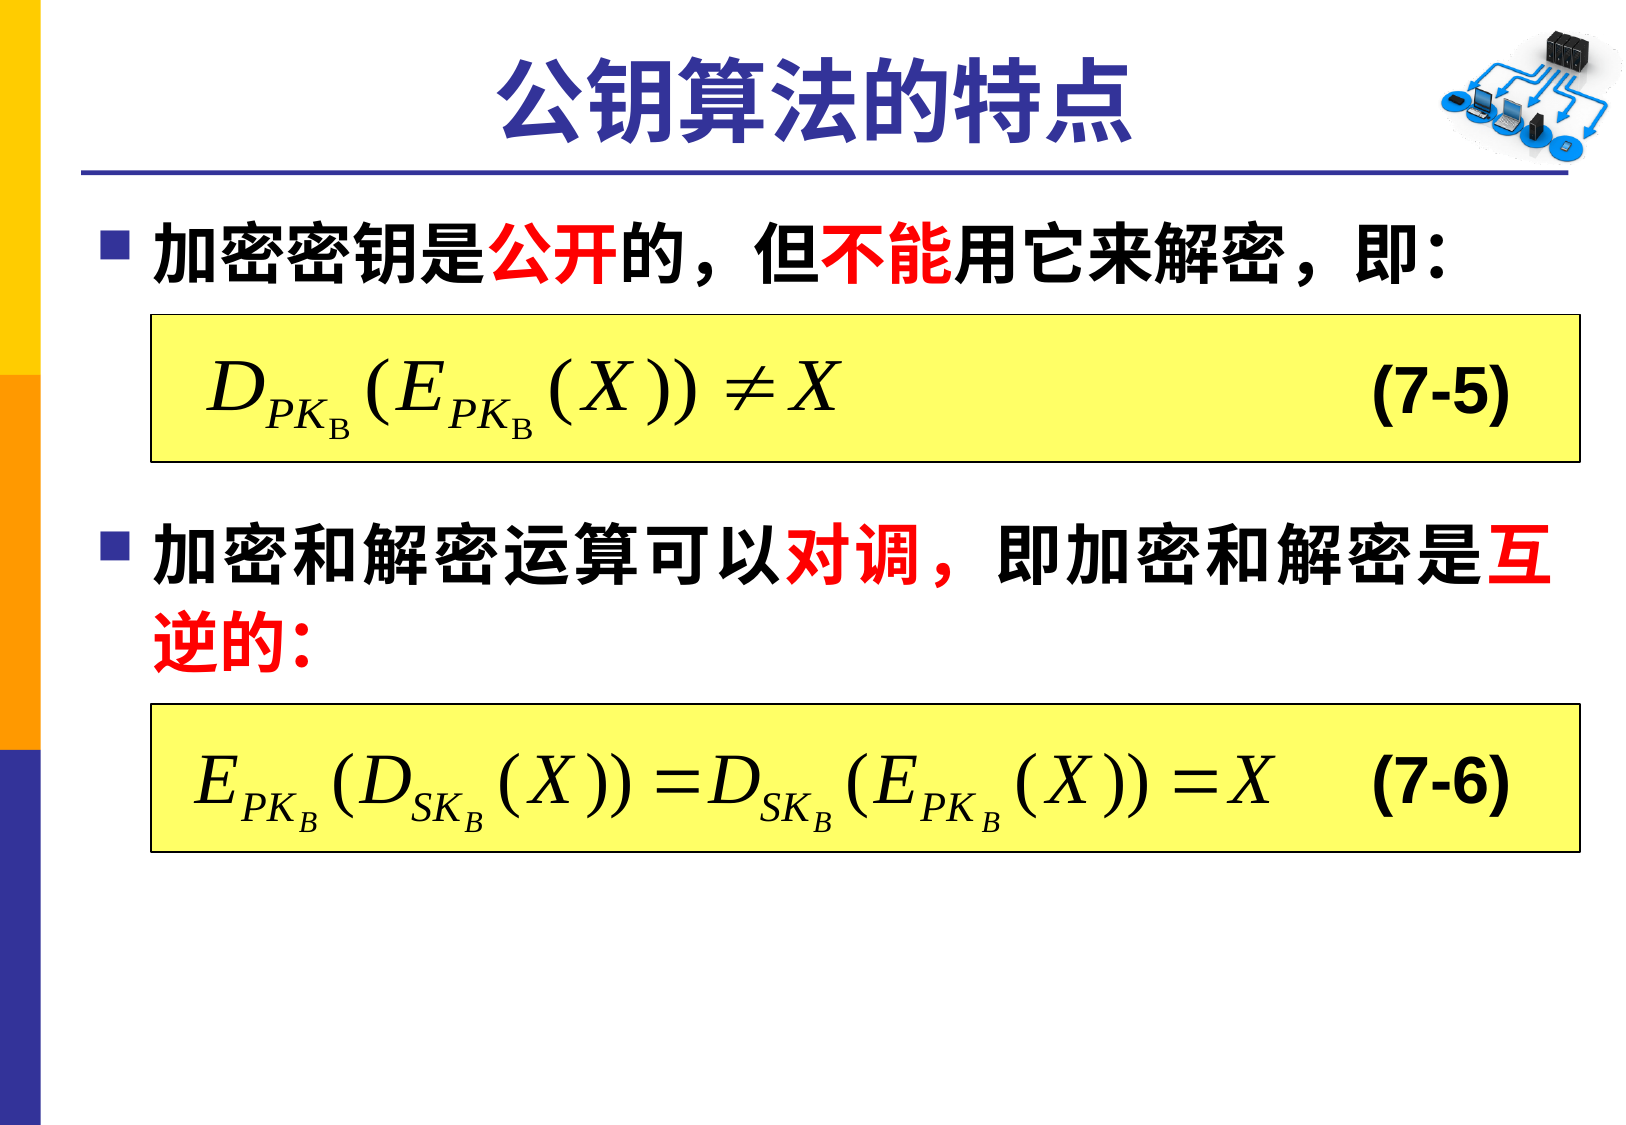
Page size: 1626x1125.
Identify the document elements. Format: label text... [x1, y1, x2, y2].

picture [1438, 30, 1624, 165]
list 加密密钥是公开的，但不能用它来解密，即： 加密和解密运算可以对调，即加密和解密是互逆的： [81, 196, 1569, 1006]
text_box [150, 703, 1581, 853]
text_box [150, 314, 1581, 463]
title 公钥算法的特点 [81, 30, 1569, 161]
